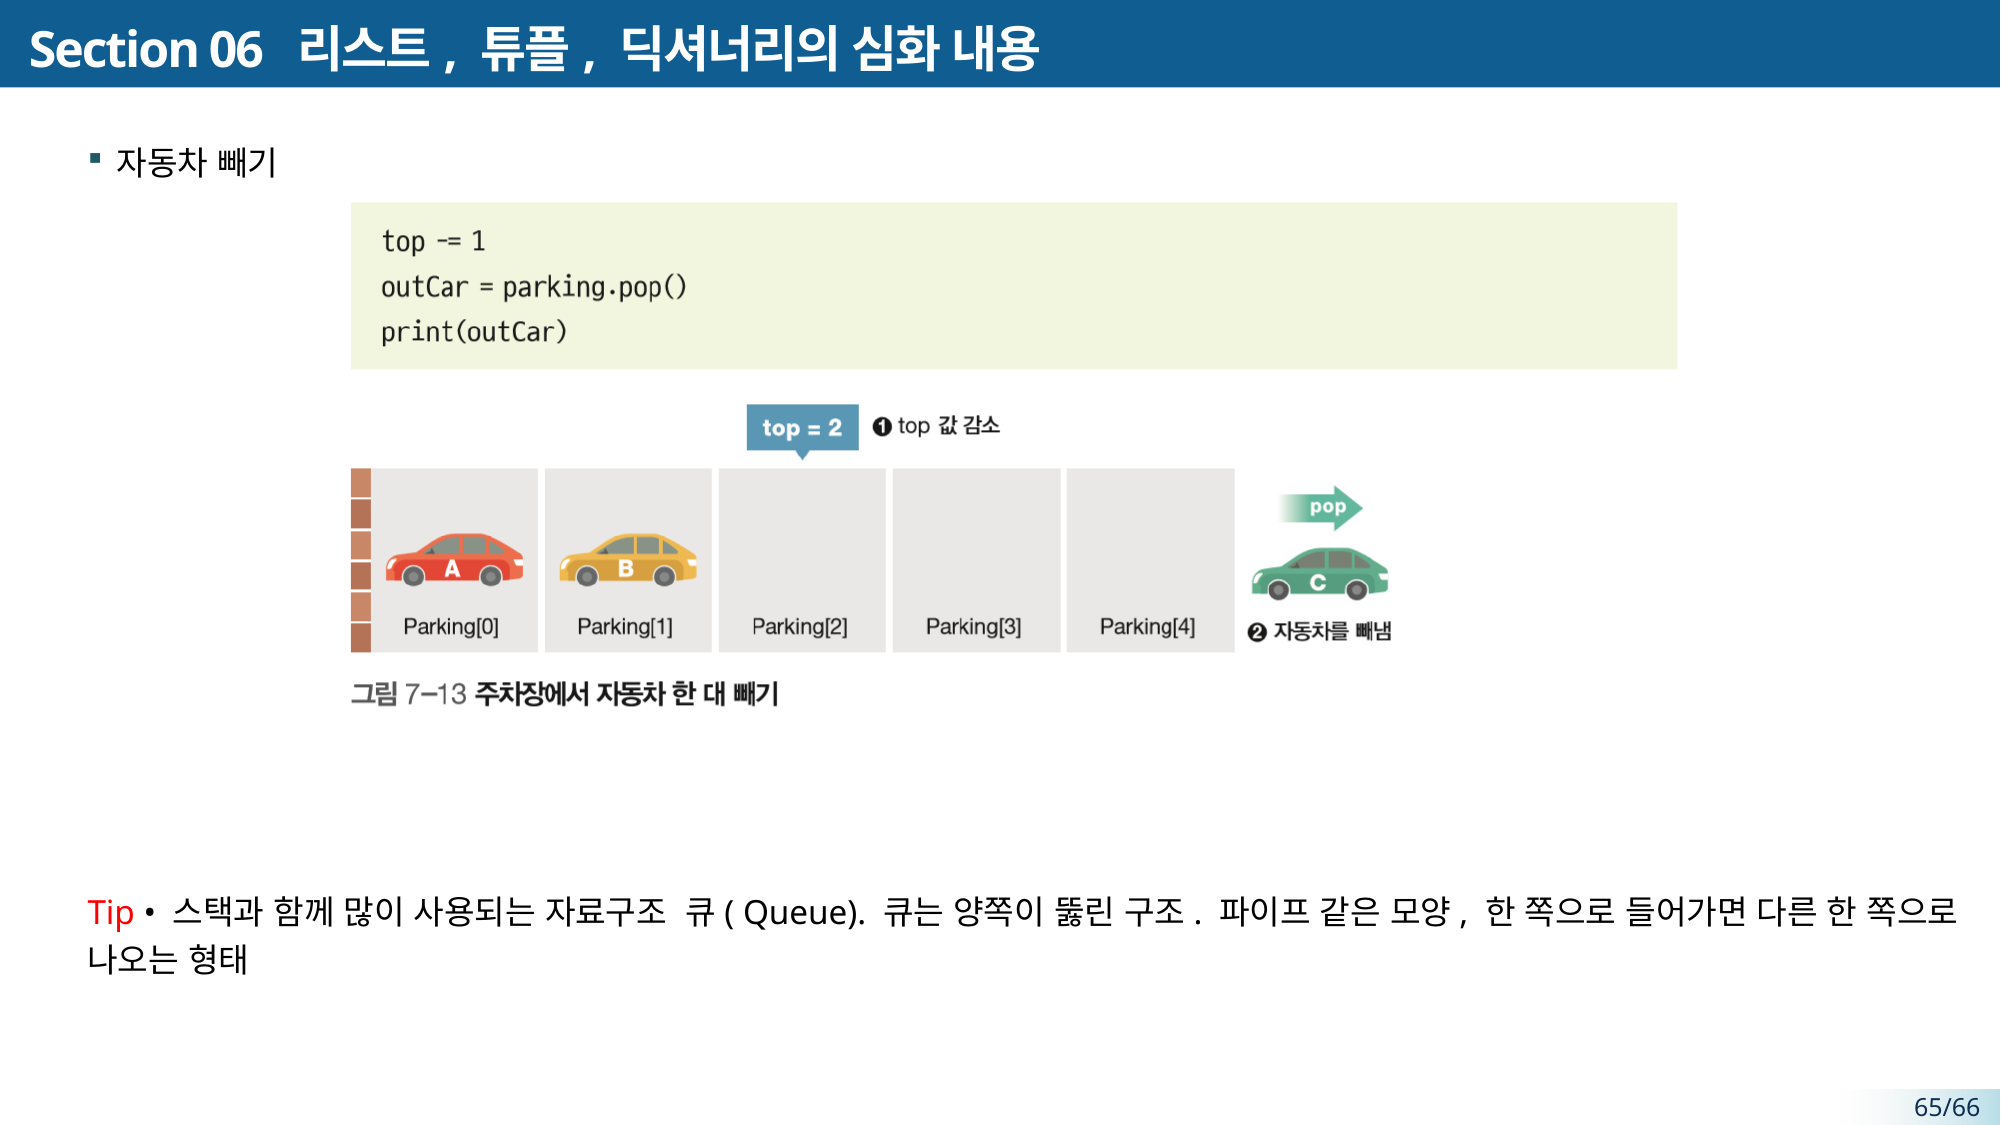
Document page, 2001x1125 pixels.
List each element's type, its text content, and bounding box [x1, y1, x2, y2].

title Section 06 리스트, 튜플, 딕셔너리의 심화 내용 [13, 8, 1717, 87]
picture [343, 200, 1680, 713]
list 자동차 빼기 Tip • 스택과 함께 많이 사용되는 자료구조 큐( Queue). 큐는 양쪽이 뚫린 구조. 파이프 같은 모양, 한 쪽으로 들어가면 다른 한 쪽으로 나오는 형태 [13, 126, 1975, 1057]
